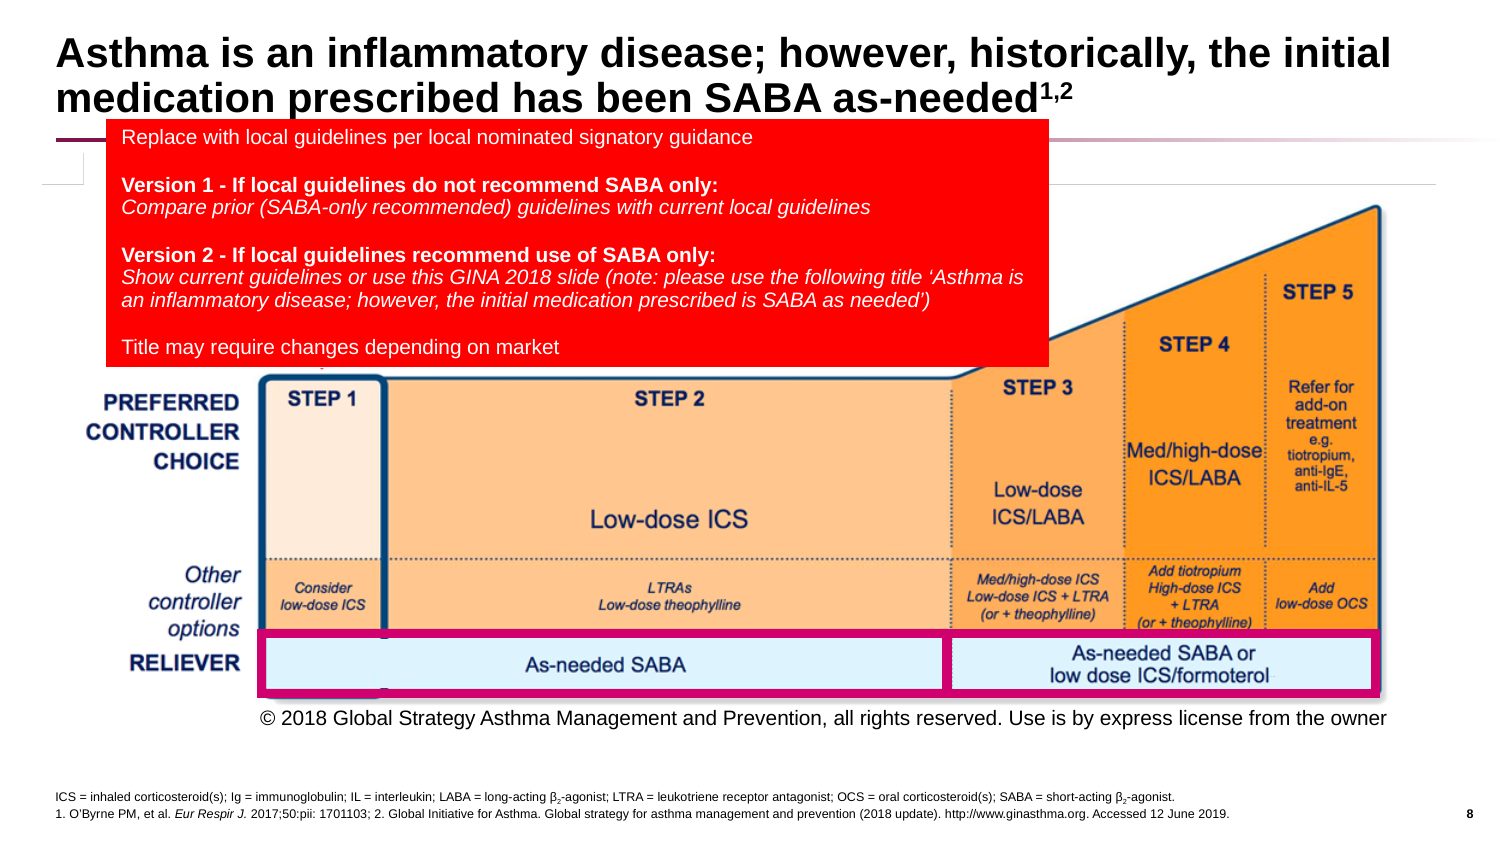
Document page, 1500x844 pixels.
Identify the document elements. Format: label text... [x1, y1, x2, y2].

text_box Replace with local guidelines per local nominated signatory guidance Version 1 - If local guidelines do not recommend SABA only: Compare prior (SABA-only recommended) guidelines with current local guidelines Version 2 - If local guidelines recommend use of SABA only: Show current guidelines or use this GINA 2018 slide (note: please use the following title ‘Asthma is an inflammatory disease; however, the initial medication prescribed is SABA as needed’) Title may require changes depending on market [106, 119, 1049, 153]
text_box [42, 153, 1436, 736]
slide_number 8 [1451, 791, 1500, 837]
list ICS = inhaled corticosteroid(s); Ig = immunoglobulin; IL = interleukin; LABA = long-acting β2-agonist; LTRA = leukotriene receptor antagonist; OCS = oral corticosteroid(s); SABA = short-acting β2-agonist. 1. O’Byrne PM, et al. Eur Respir J. 2017;50:pii: 1701103; 2. Global Initiative for Asthma. Global strategy for asthma management and prevention (2018 update). http://www.ginasthma.org. Accessed 12 June 2019. [40, 774, 1452, 829]
title Asthma is an inflammatory disease; however, historically, the initial medication prescribed has been SABA as-needed1,2 [40, 30, 1471, 129]
